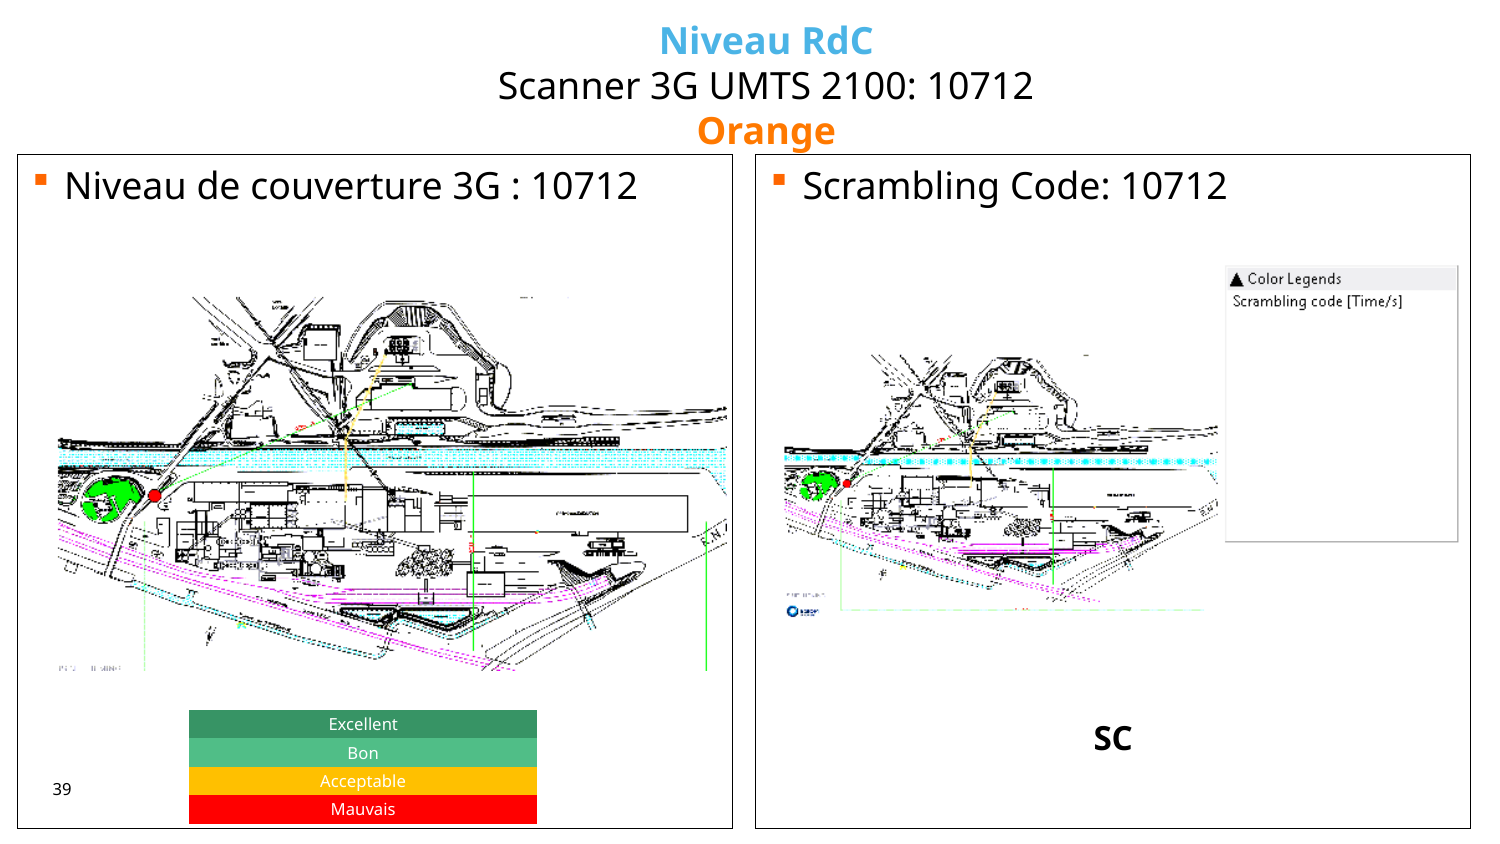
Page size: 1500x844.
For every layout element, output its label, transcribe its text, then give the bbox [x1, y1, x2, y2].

text_box Scrambling Code: 10712 SC [755, 154, 1471, 829]
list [22, 255, 727, 671]
text_box Niveau de couverture 3G : 10712 [17, 154, 733, 829]
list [761, 258, 1466, 668]
table_cell Bon [189, 738, 537, 767]
table_cell Mauvais [189, 795, 537, 824]
table_cell Acceptable [189, 767, 537, 795]
table_header Excellent [189, 710, 537, 738]
text_box Niveau RdC Scanner 3G UMTS 2100: 10712 Orange [187, 9, 1346, 125]
